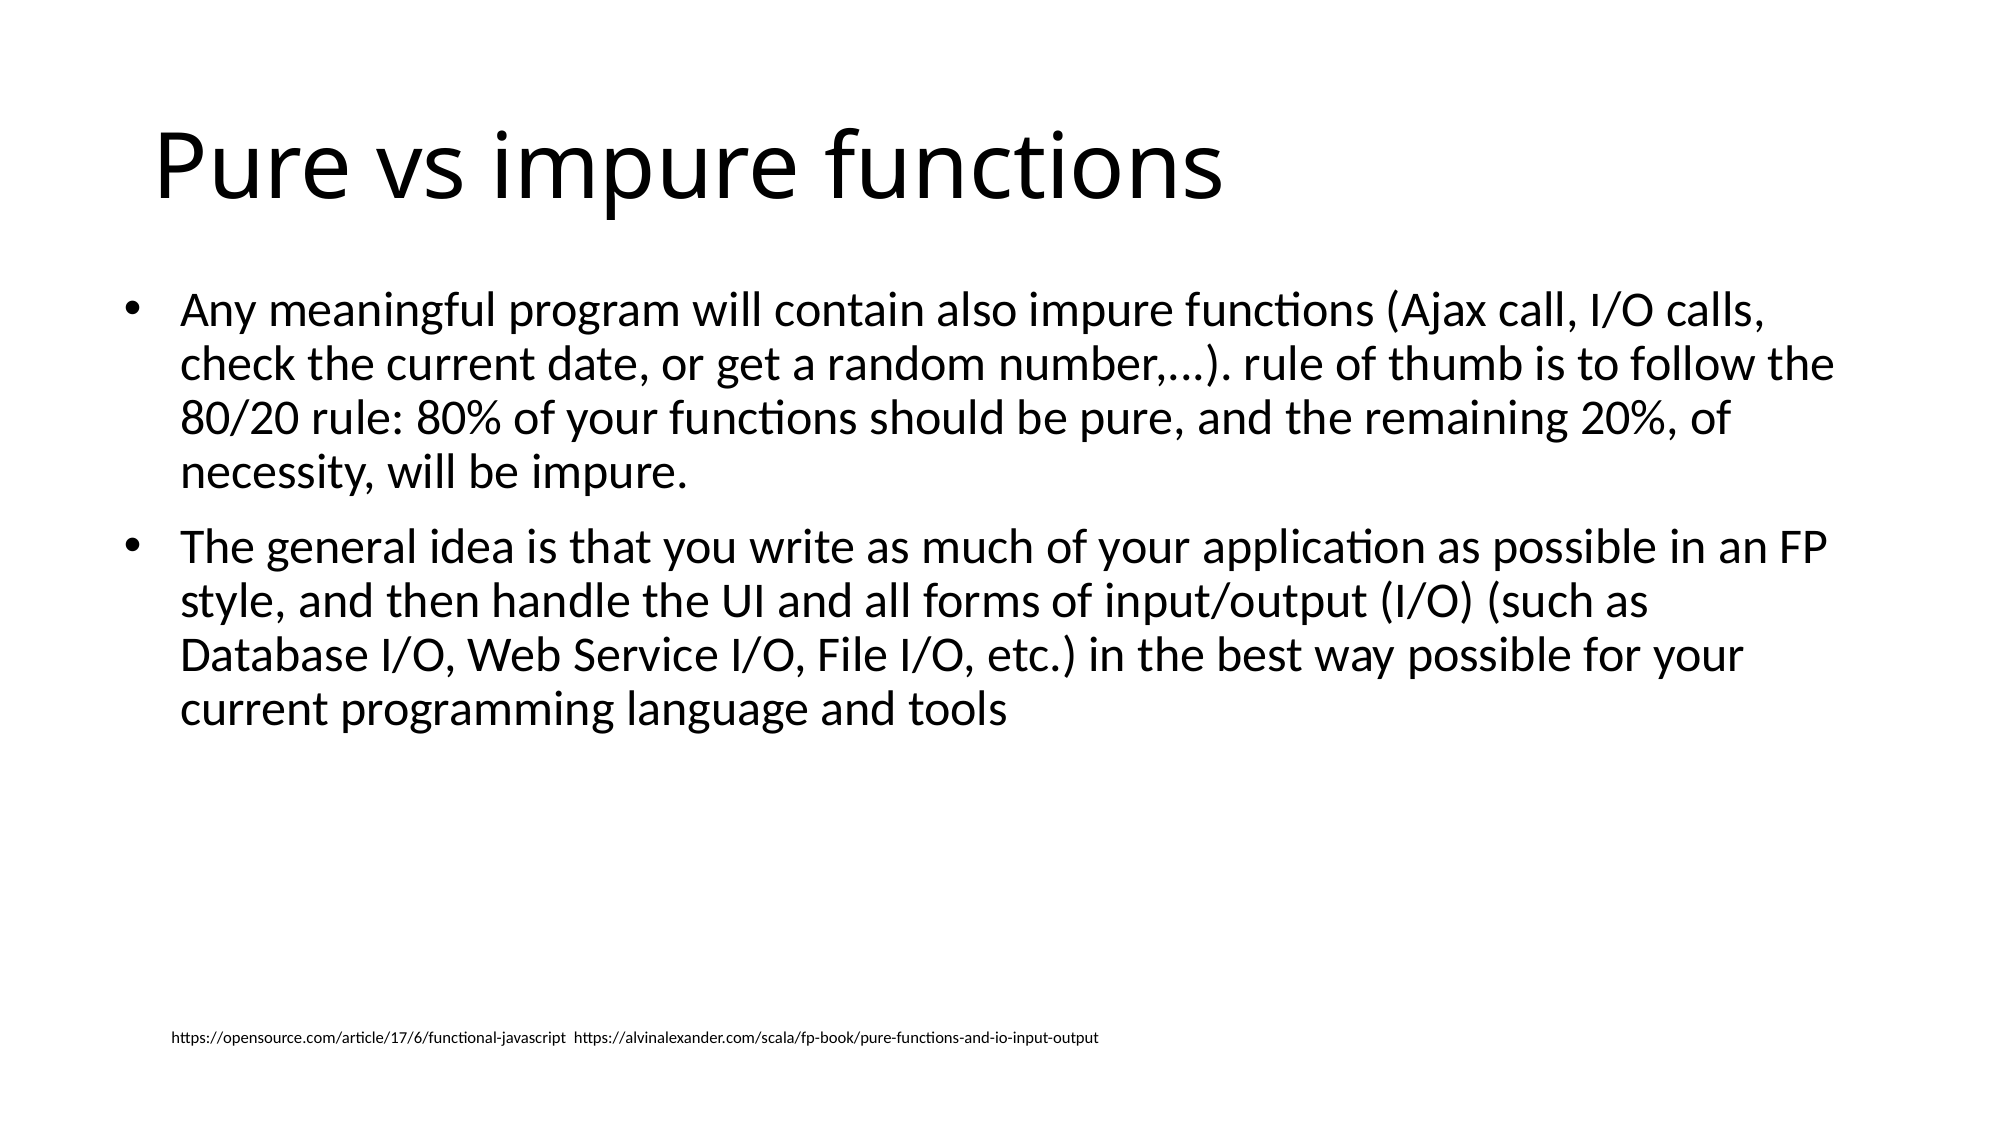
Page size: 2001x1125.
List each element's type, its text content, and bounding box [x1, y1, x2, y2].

text_box https://opensource.com/article/17/6/functional-javascript [156, 1019, 582, 1055]
list Any meaningful program will contain also impure functions (Ajax call, I/O calls, check the current date, or get a random number,...). rule of thumb is to follow the 80/20 rule: 80% of your functions should be pure, and the remaining 20%, of necessity, will be impure. The general idea is that you write as much of your application as possible in an FP style, and then handle the UI and all forms of input/output (I/O) (such as Database I/O, Web Service I/O, File I/O, etc.) in the best way possible for your current programming language and tools [108, 275, 1863, 1073]
text_box https://alvinalexander.com/scala/fp-book/pure-functions-and-io-input-output [582, 1019, 1308, 1055]
title Pure vs impure functions [137, 59, 1863, 275]
